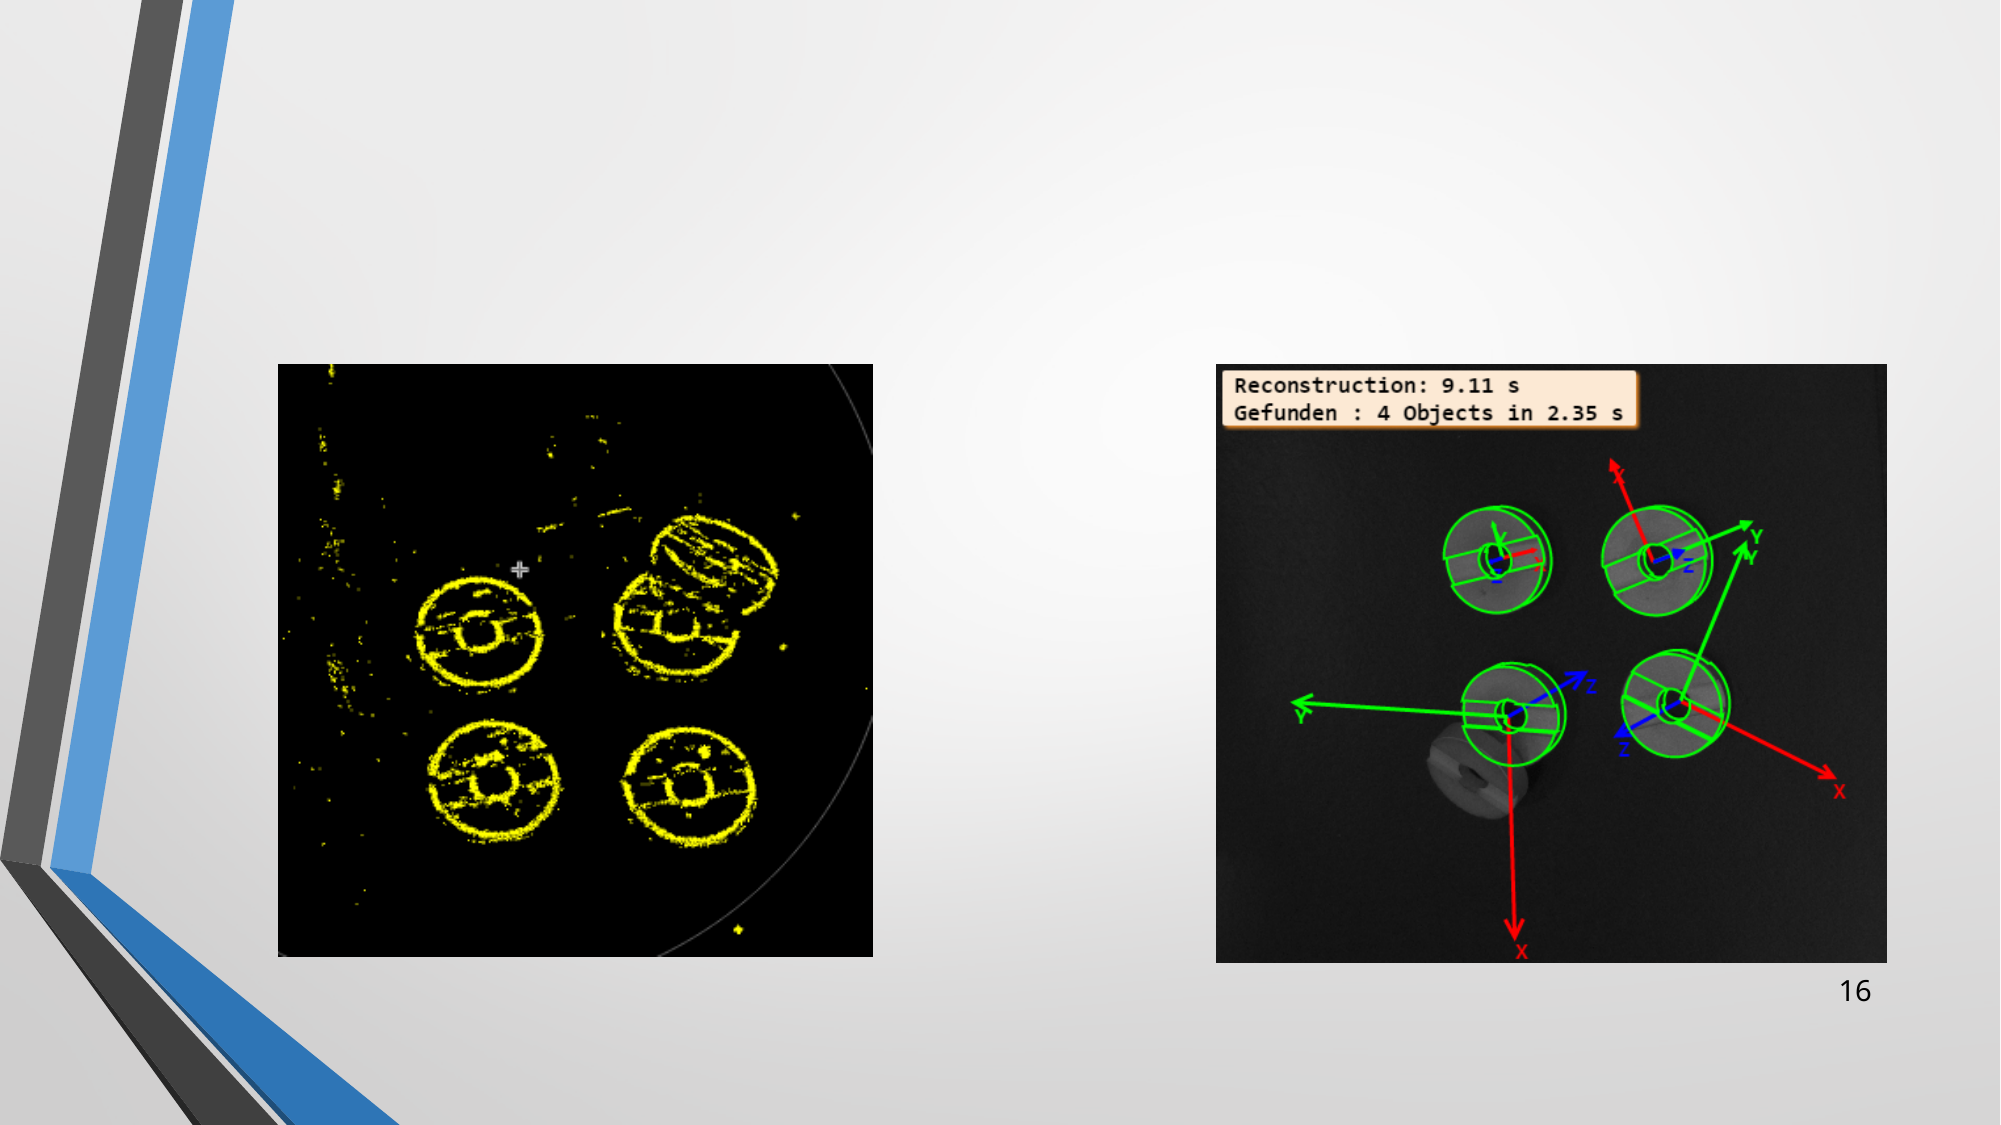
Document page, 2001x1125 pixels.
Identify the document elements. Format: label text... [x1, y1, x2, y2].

picture [1216, 363, 1888, 963]
slide_number 16 [1796, 963, 1887, 1023]
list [278, 363, 873, 957]
